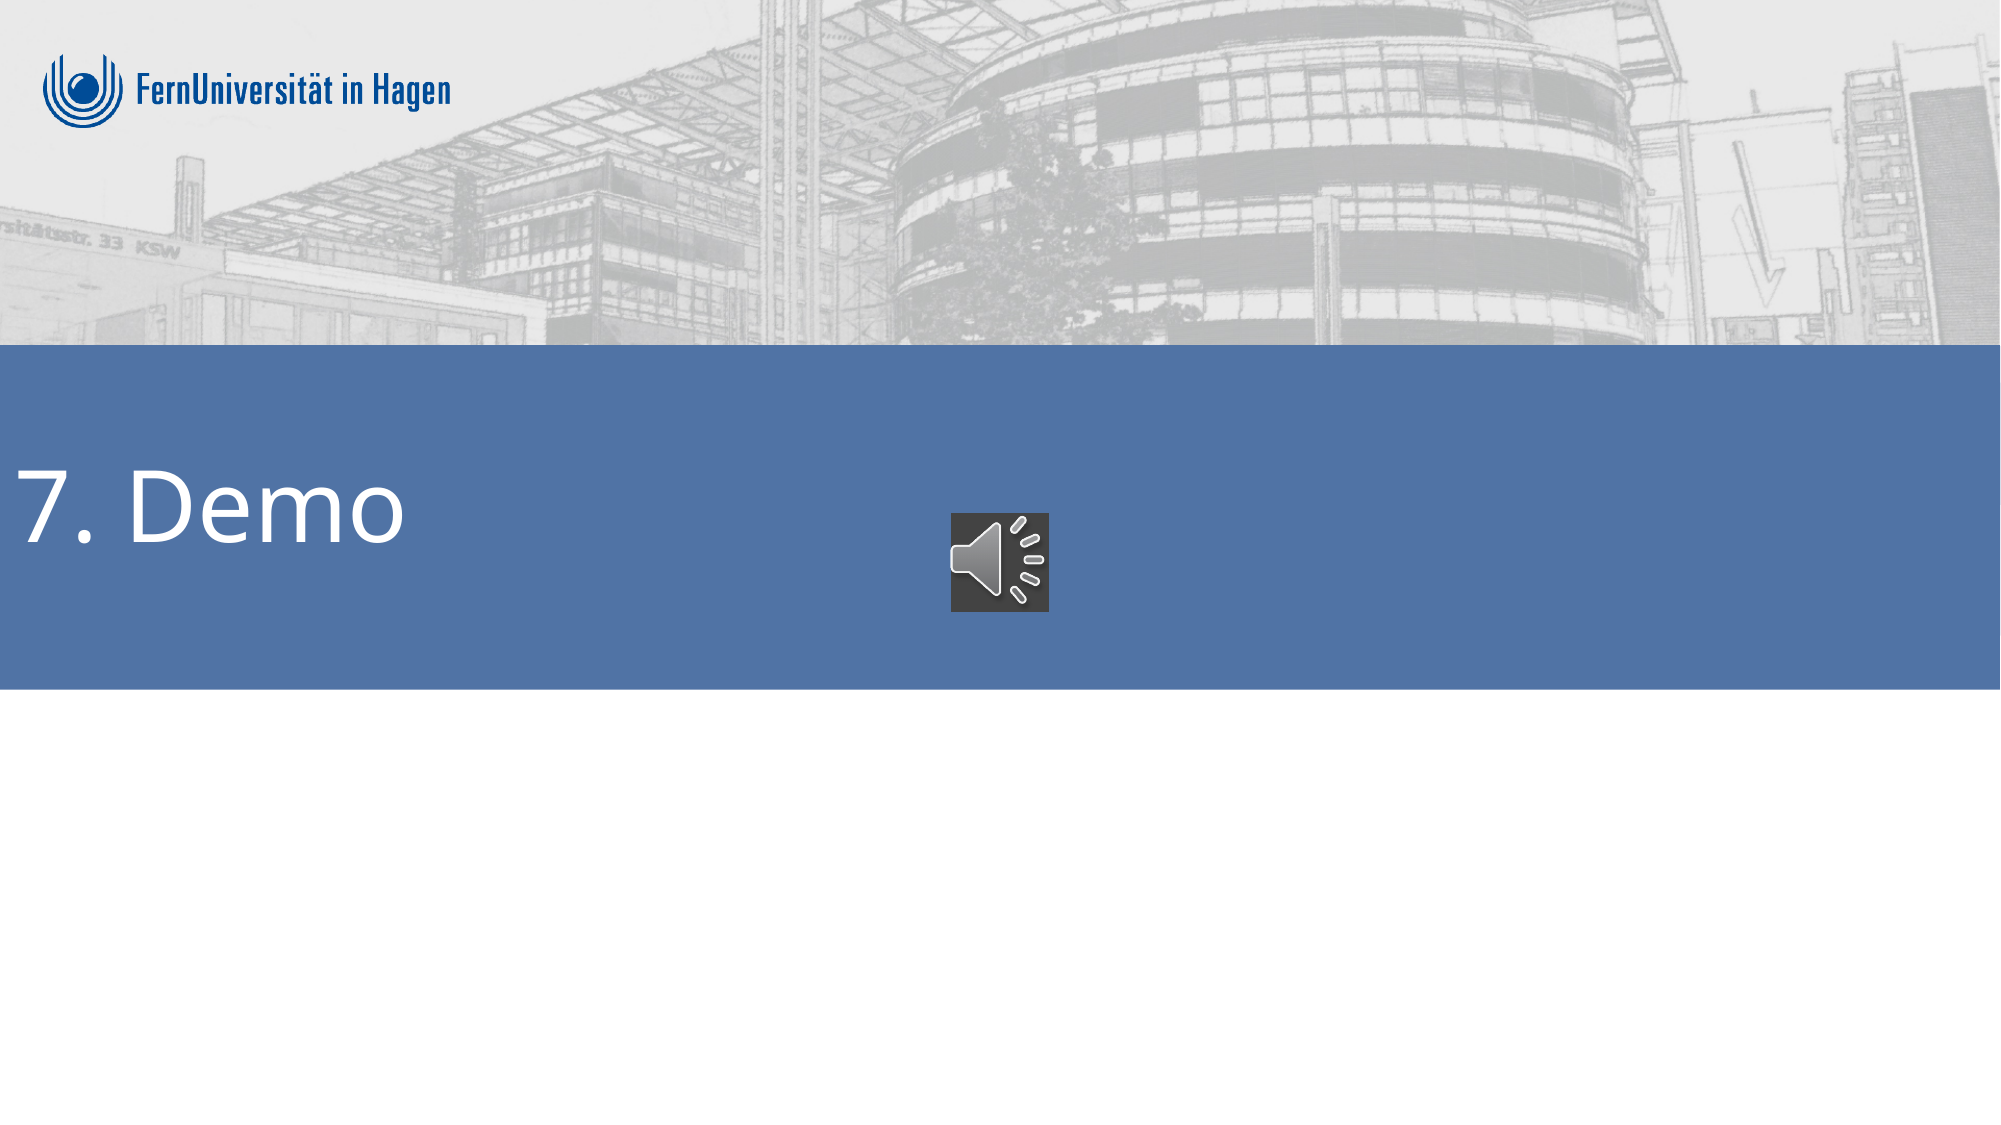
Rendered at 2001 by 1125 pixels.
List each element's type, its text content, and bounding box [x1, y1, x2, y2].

picture [0, 0, 2000, 345]
text_box 7. Demo [0, 345, 2000, 690]
picture [949, 512, 1051, 613]
